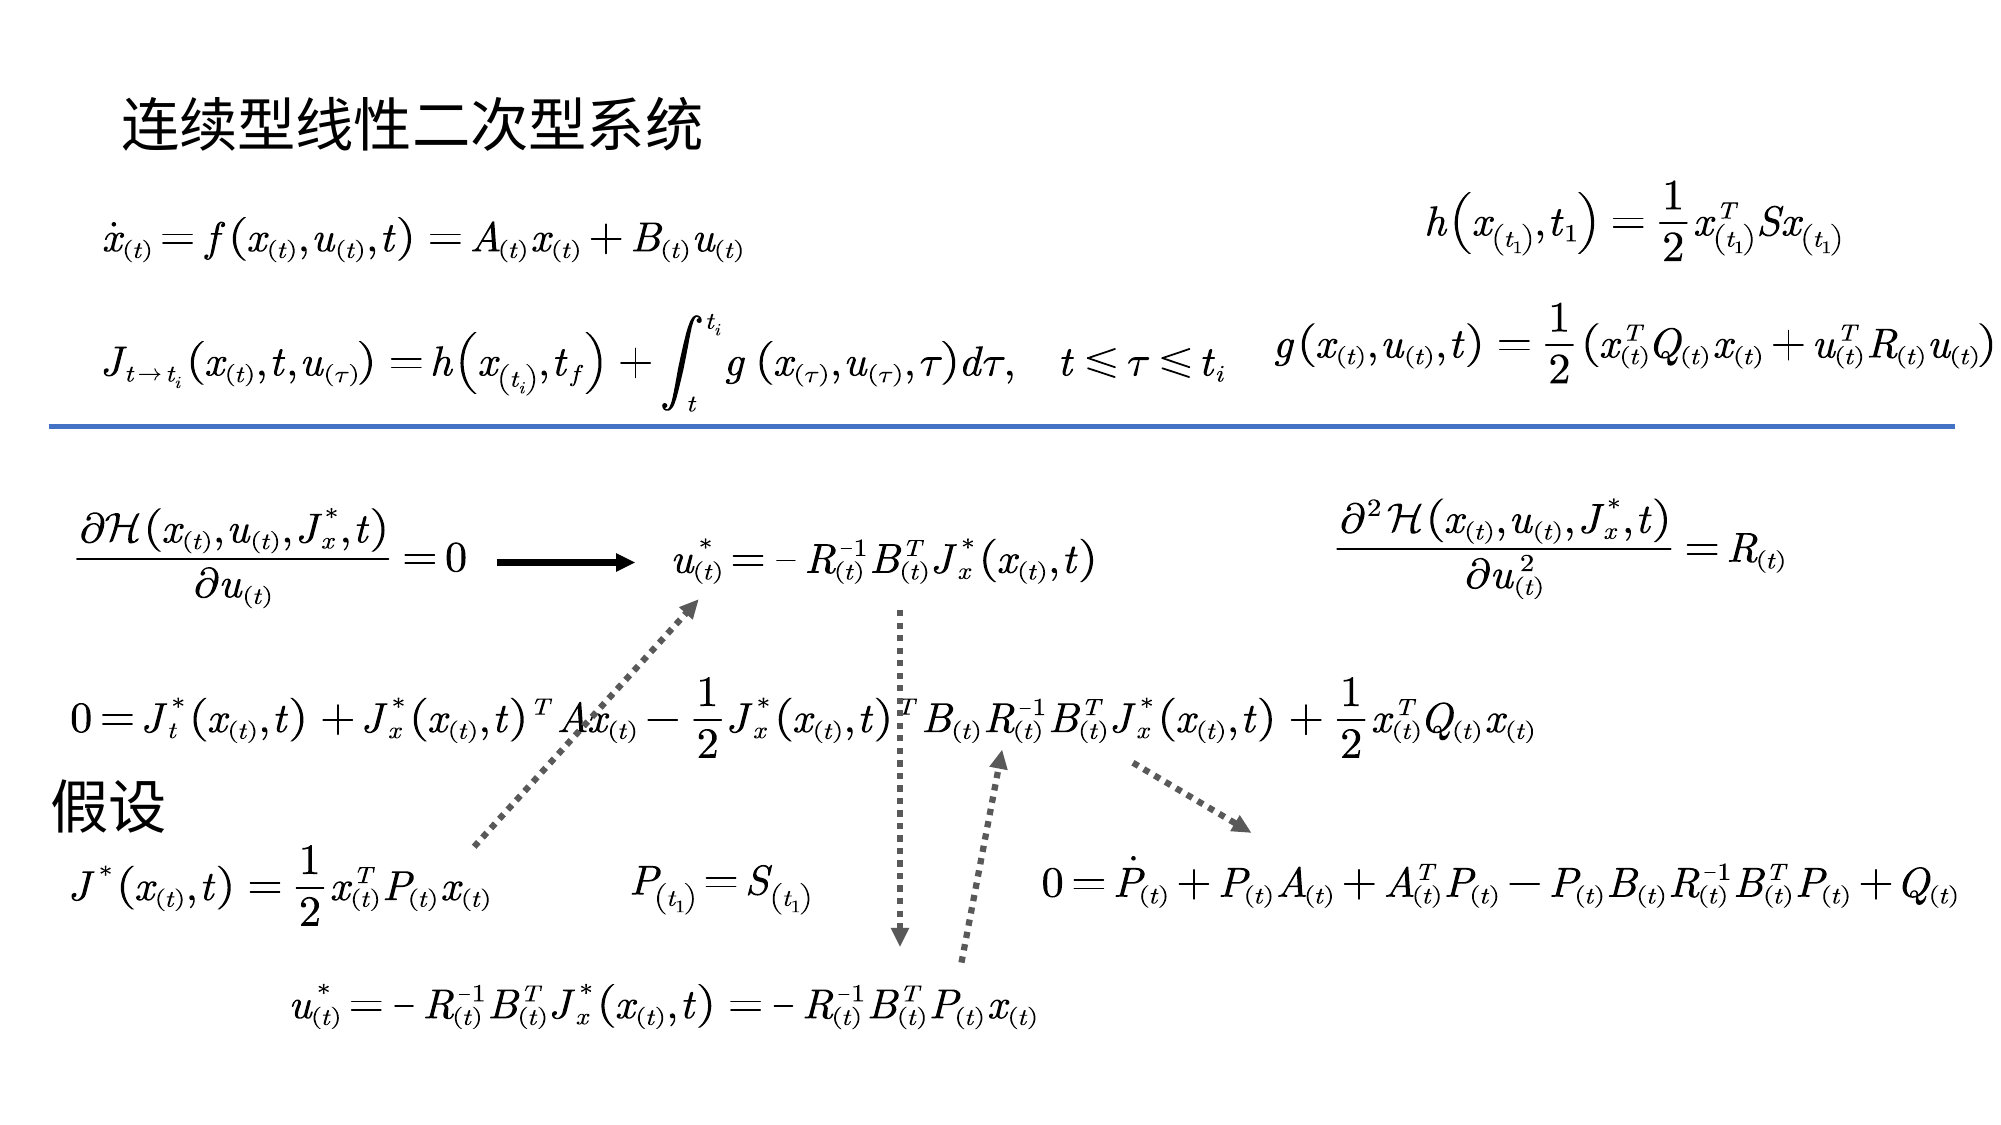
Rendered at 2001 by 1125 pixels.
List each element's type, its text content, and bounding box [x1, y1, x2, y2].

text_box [287, 973, 1044, 1042]
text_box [67, 497, 475, 620]
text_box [67, 664, 474, 779]
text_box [627, 853, 818, 927]
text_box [474, 599, 699, 847]
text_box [699, 664, 899, 779]
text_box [901, 664, 1541, 779]
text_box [99, 206, 750, 275]
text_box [1038, 843, 1965, 920]
text_box 假设 [35, 762, 212, 848]
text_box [961, 749, 1003, 963]
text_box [67, 832, 497, 947]
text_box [99, 303, 1232, 426]
text_box 连续型线性二次型系统 [106, 80, 723, 166]
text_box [1132, 762, 1252, 833]
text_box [1327, 488, 1792, 611]
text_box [669, 528, 1101, 597]
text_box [1270, 168, 2000, 405]
